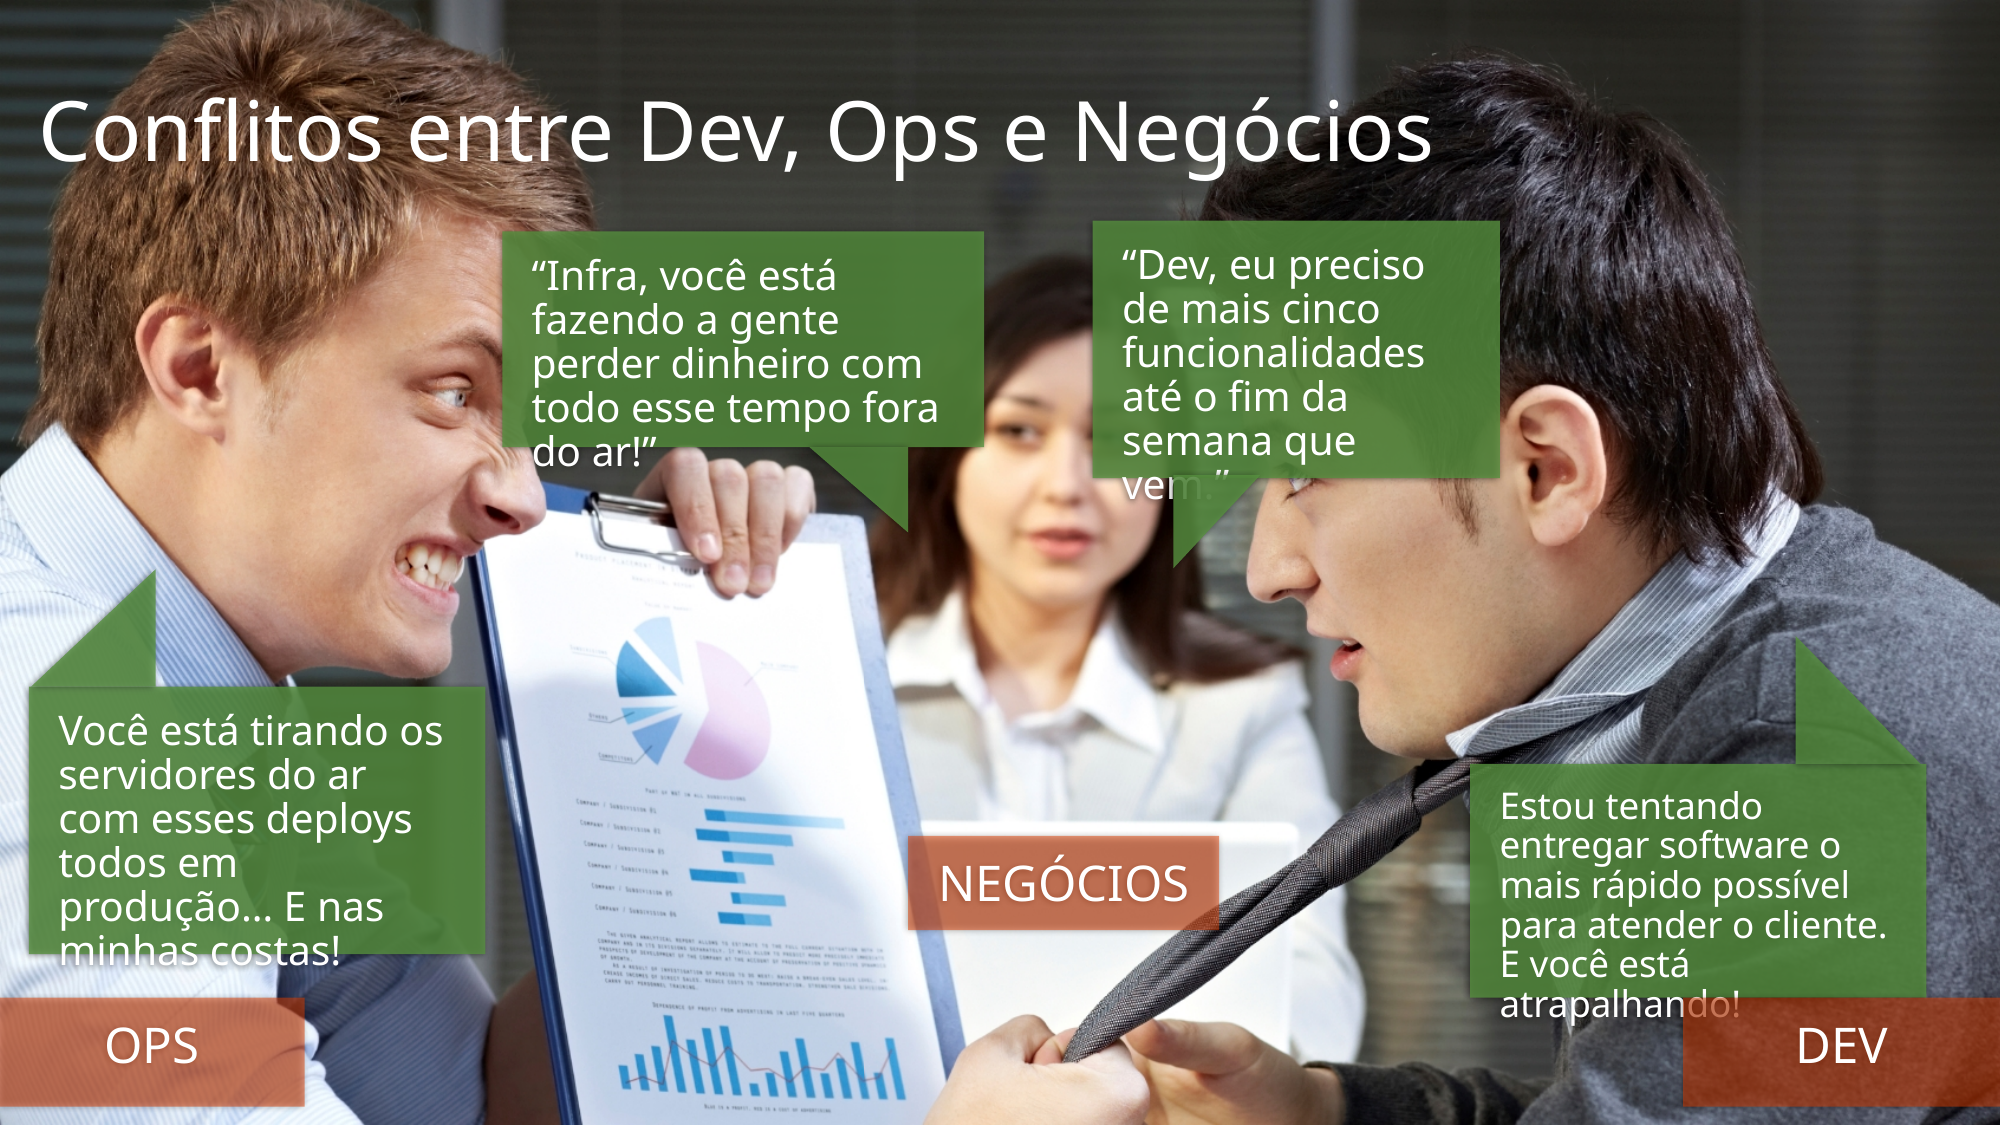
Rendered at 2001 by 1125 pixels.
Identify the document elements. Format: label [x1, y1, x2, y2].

picture [0, 0, 2000, 1125]
text_box [28, 569, 486, 955]
text_box [1470, 635, 1927, 998]
